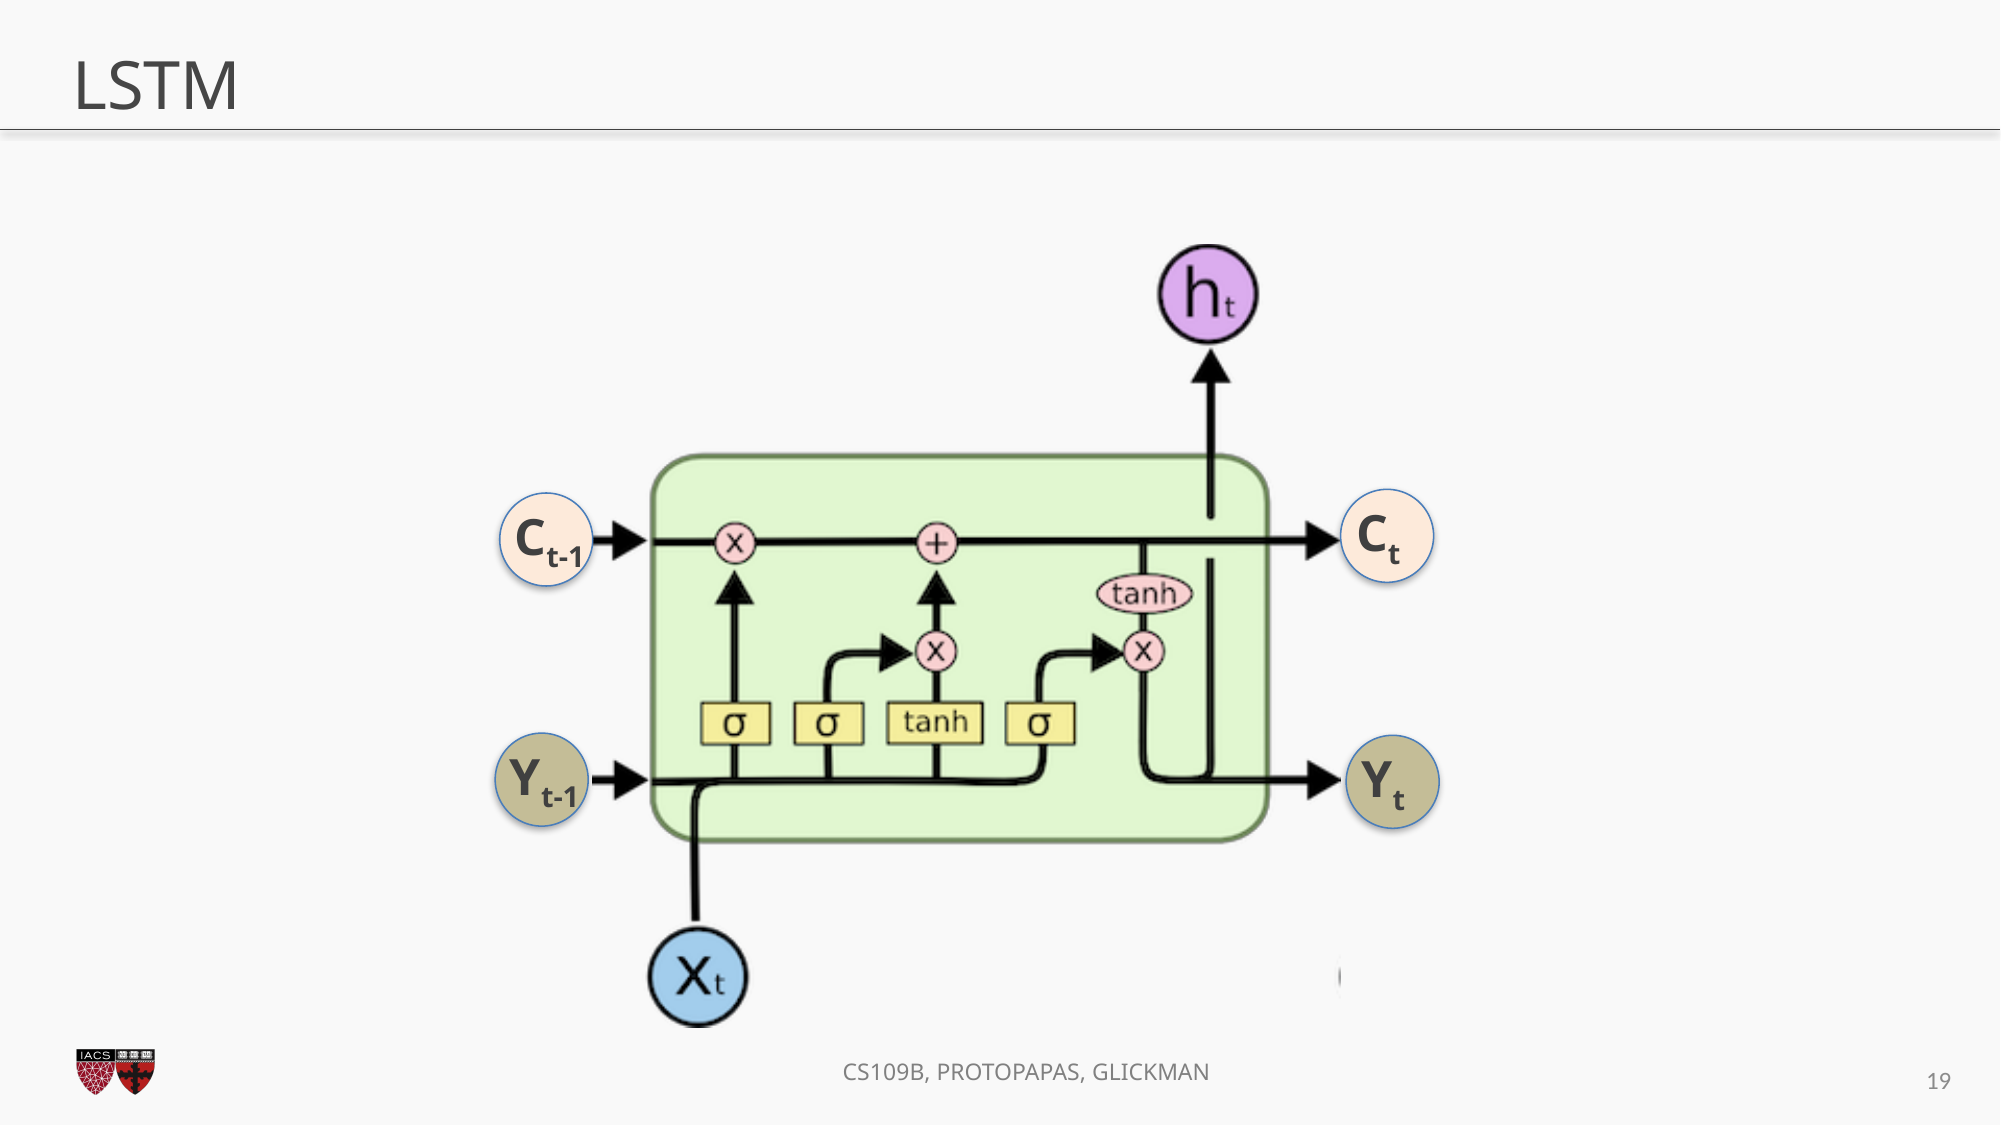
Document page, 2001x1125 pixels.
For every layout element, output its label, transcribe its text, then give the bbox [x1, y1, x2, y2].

slide_number 19 [1500, 1050, 1967, 1110]
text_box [499, 492, 601, 587]
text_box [494, 732, 595, 827]
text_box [1340, 489, 1434, 583]
picture [75, 1049, 155, 1095]
title LSTM [57, 35, 1943, 162]
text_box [1345, 735, 1440, 829]
picture [592, 244, 1341, 1029]
